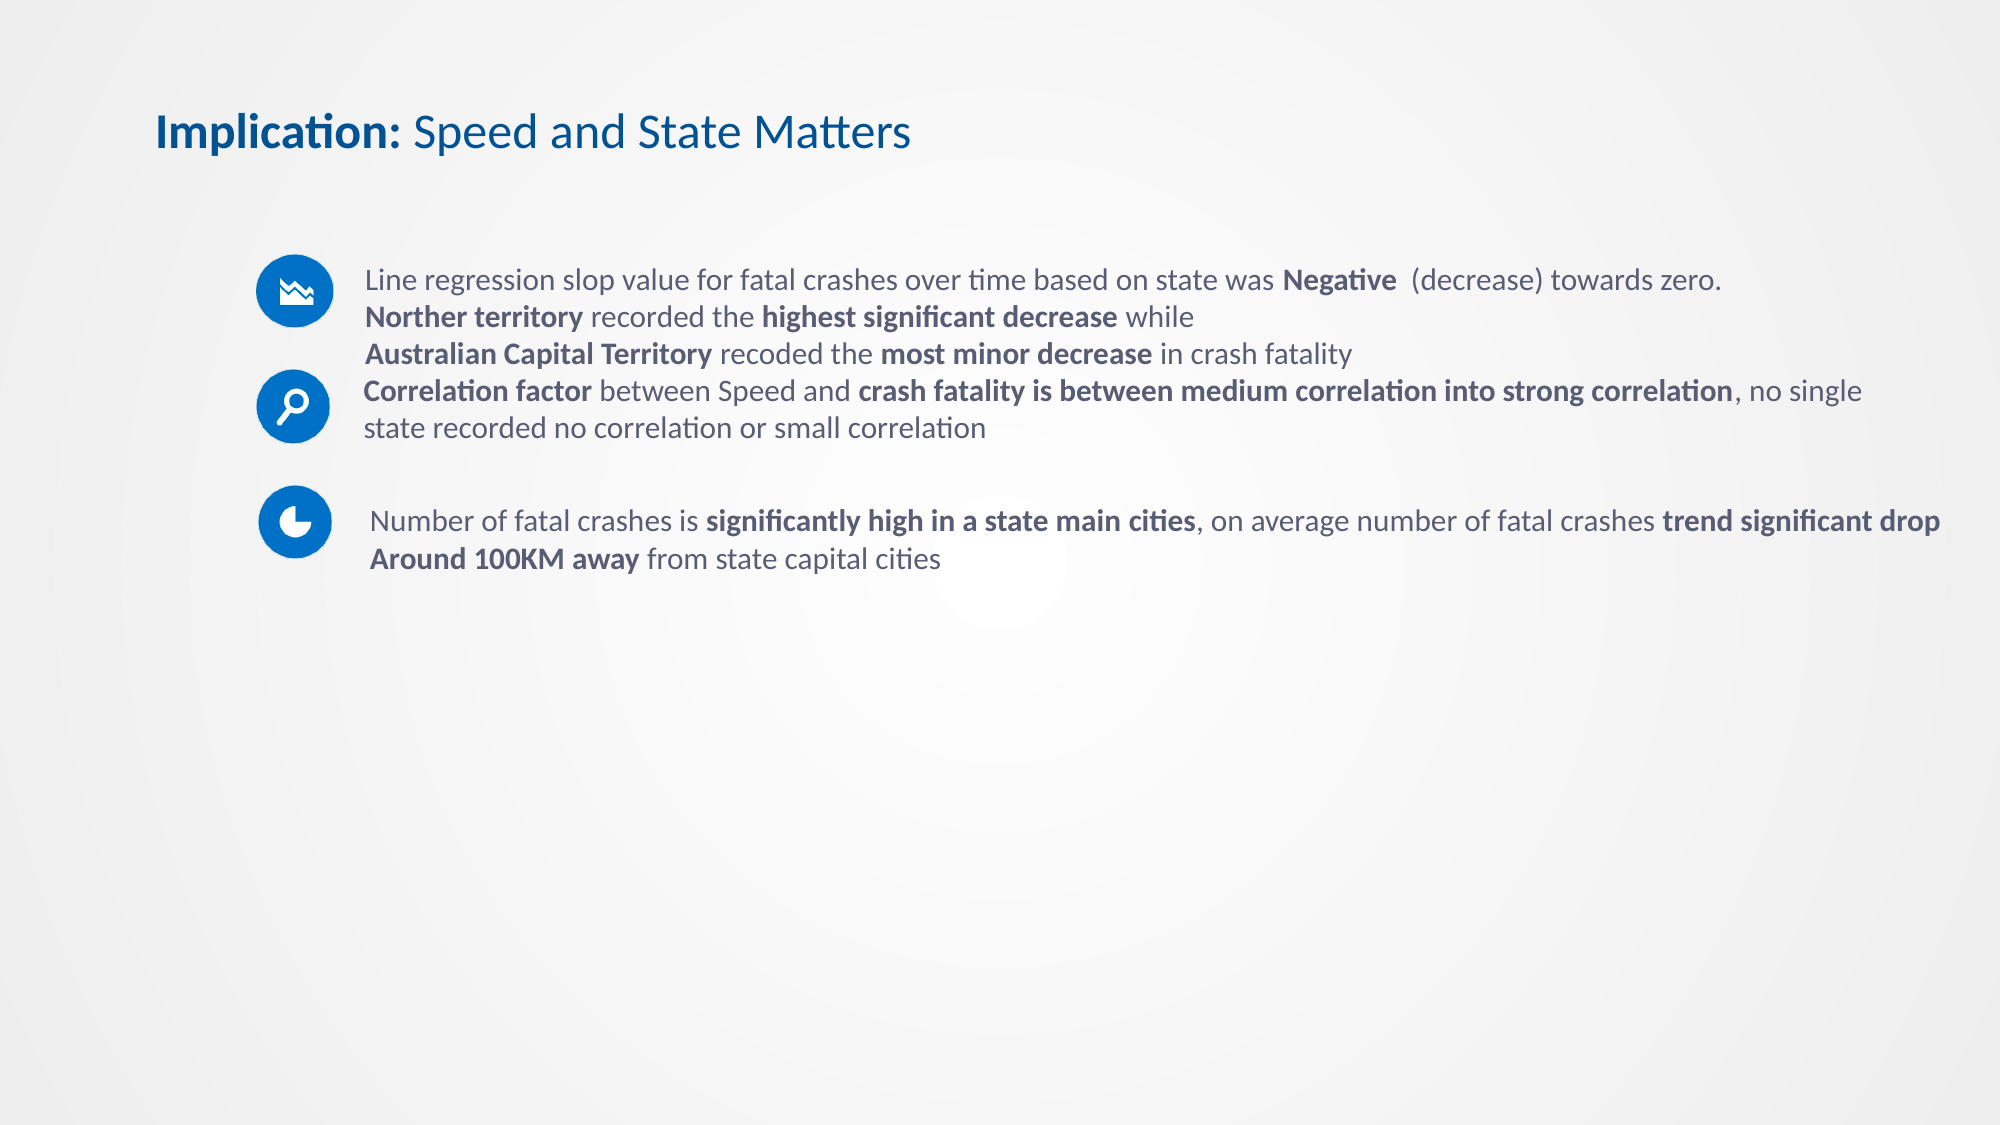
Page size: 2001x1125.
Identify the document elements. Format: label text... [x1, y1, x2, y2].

text_box Implication: Speed and State Matters [140, 91, 927, 227]
picture [258, 485, 332, 560]
text_box Correlation factor between Speed and crash fatality is between medium correlation into strong correlation, no single state recorded no correlation or small correlation [348, 362, 1879, 490]
text_box Number of fatal crashes is significantly high in a state main cities, on average number of fatal crashes trend significant drop Around 100KM away from state capital cities [355, 493, 1963, 621]
picture [256, 369, 330, 444]
picture [256, 254, 334, 329]
text_box Line regression slop value for fatal crashes over time based on state was Negative (decrease) towards zero. Norther territory recorded the highest significant decrease while Australian Capital Territory recoded the most minor decrease in crash fatality [350, 251, 1806, 362]
